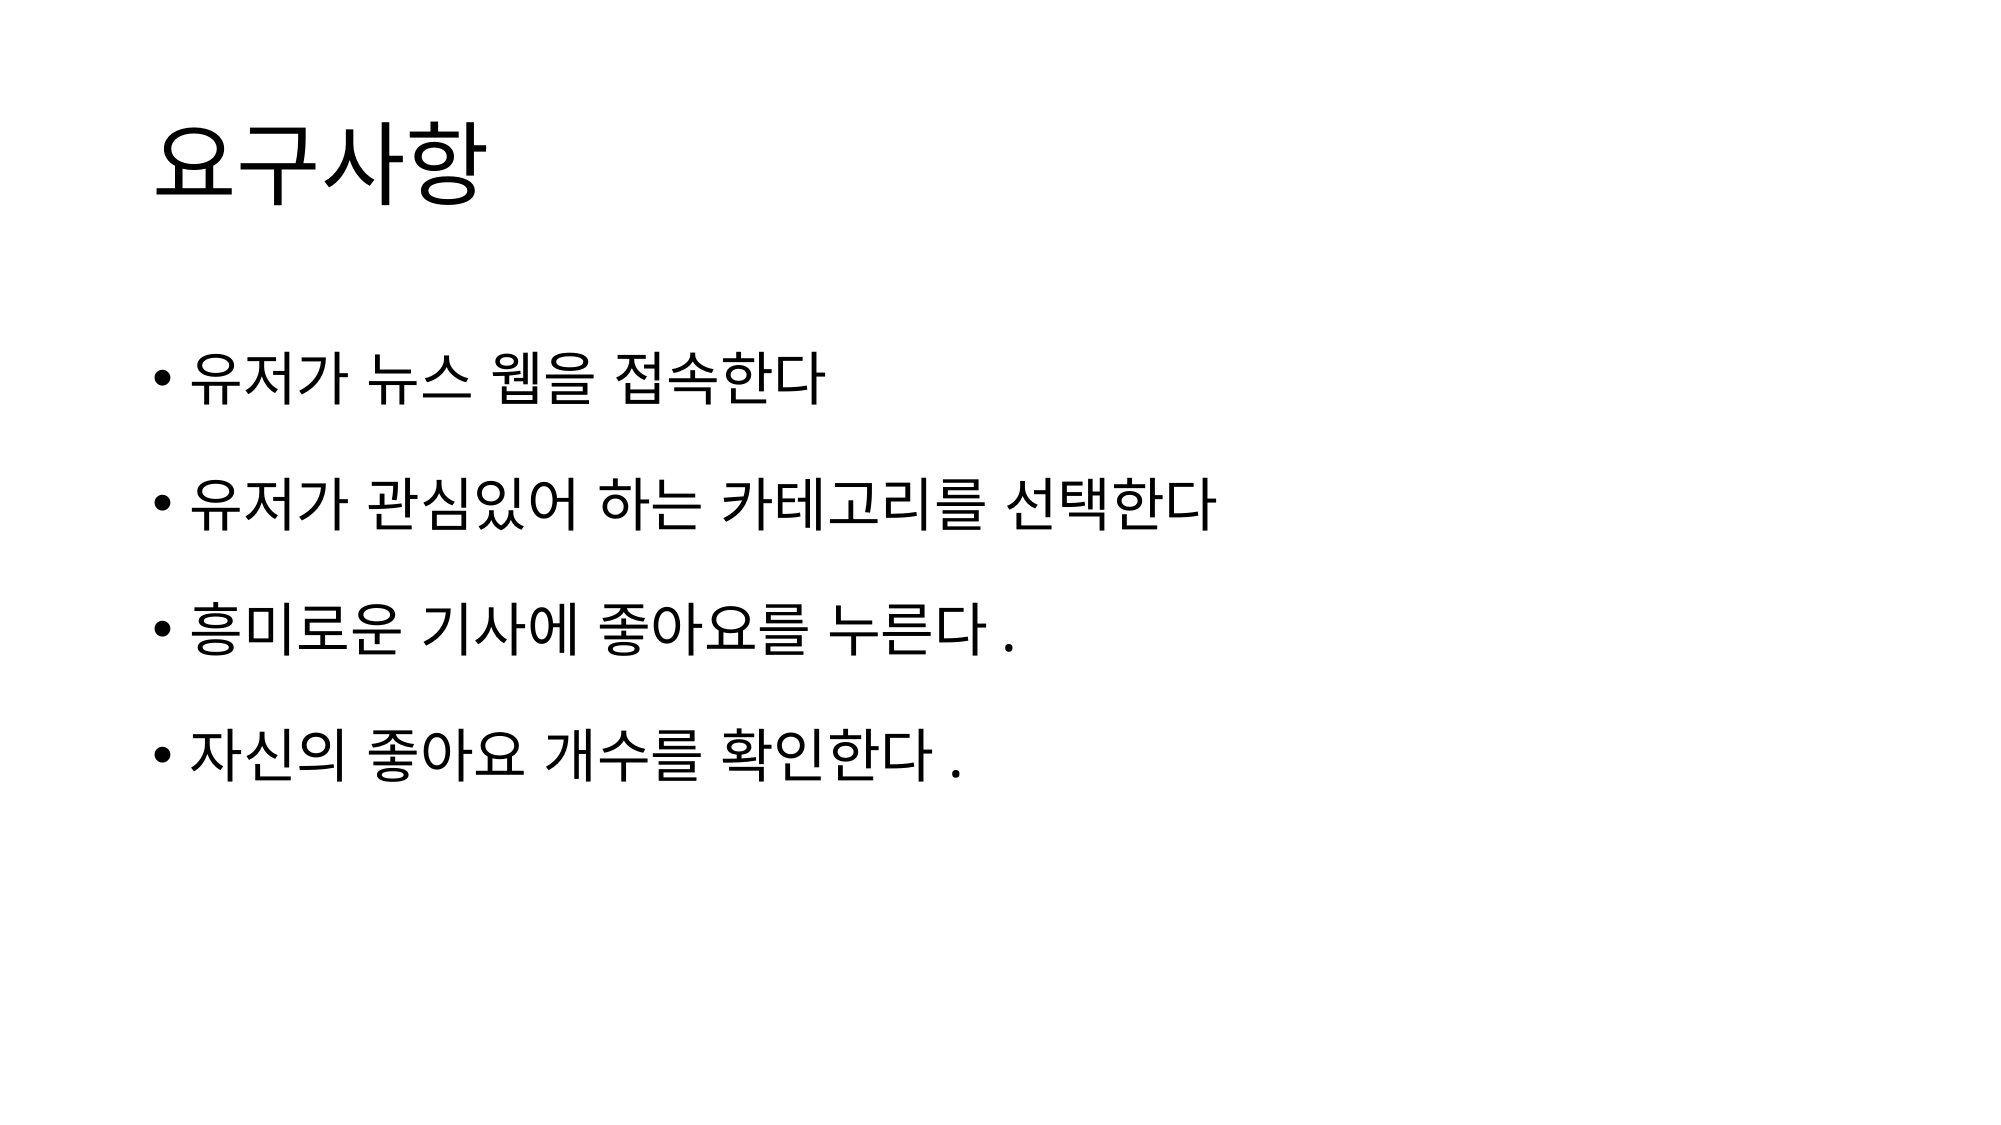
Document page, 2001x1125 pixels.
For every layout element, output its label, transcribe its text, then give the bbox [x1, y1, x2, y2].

title 요구사항 [137, 59, 1863, 278]
list 유저가 뉴스 웹을 접속한다 유저가 관심있어 하는 카테고리를 선택한다 흥미로운 기사에 좋아요를 누른다. 자신의 좋아요 개수를 확인한다. [137, 299, 1863, 1014]
